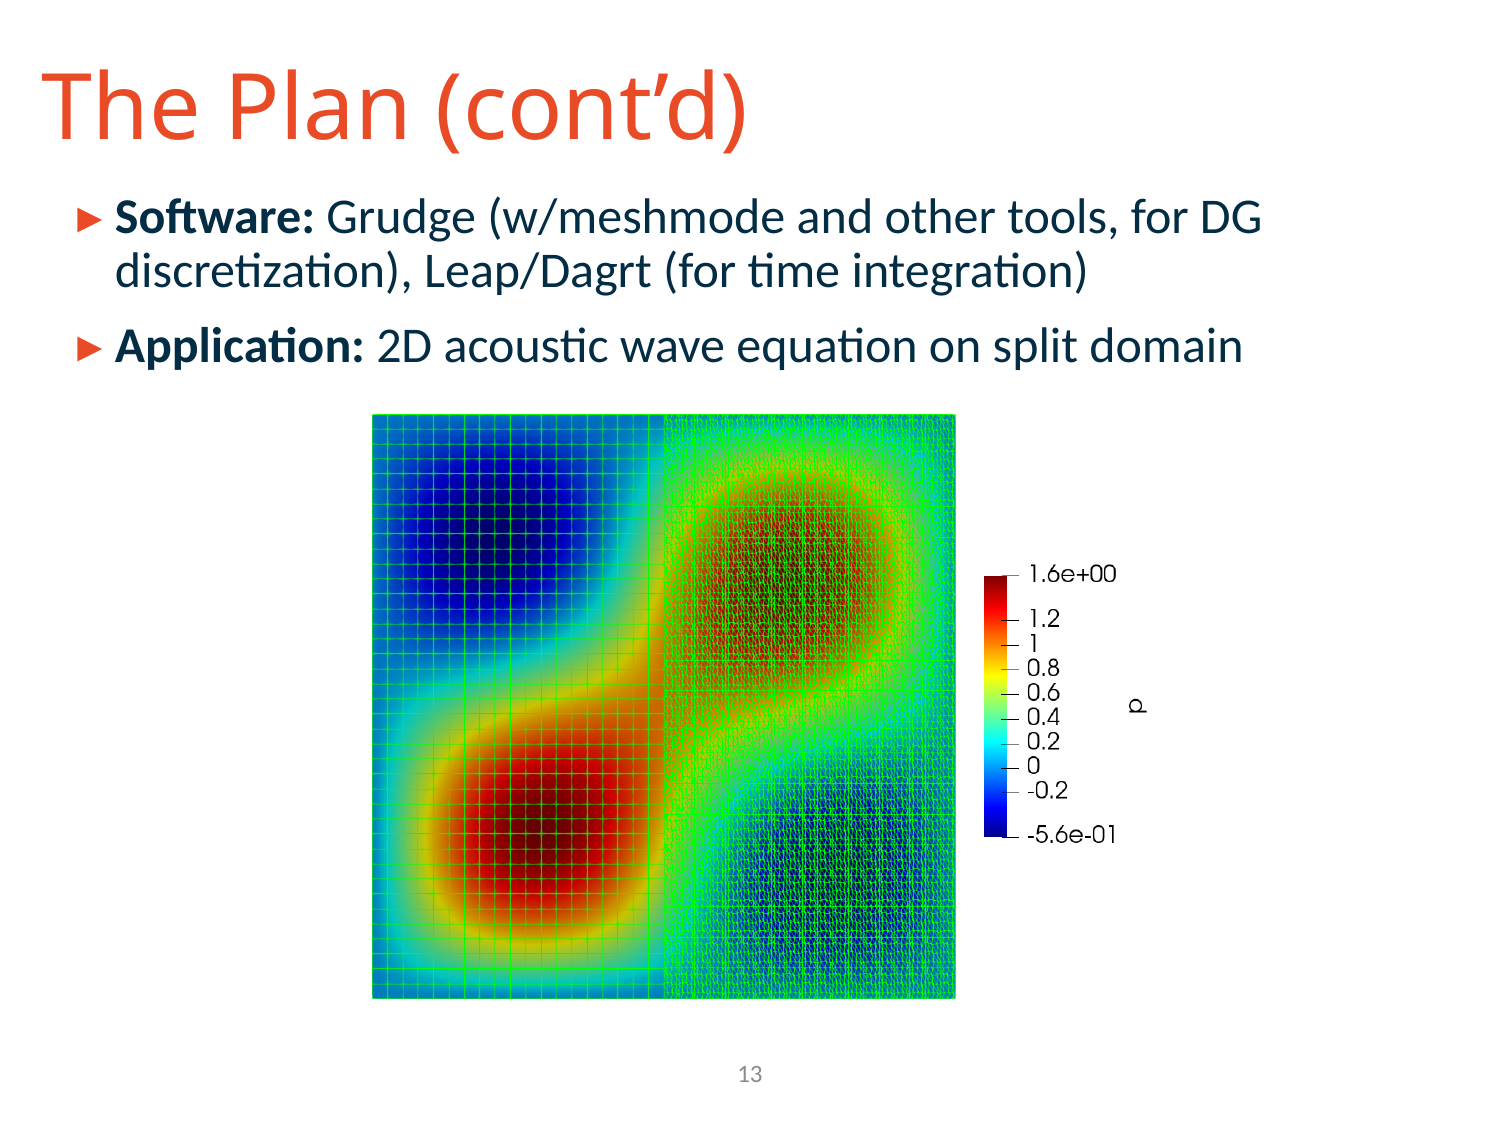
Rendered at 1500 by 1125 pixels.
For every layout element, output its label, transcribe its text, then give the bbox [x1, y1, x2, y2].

slide_number 13 [718, 1042, 782, 1103]
title The Plan (cont’d) [26, 36, 1438, 183]
picture [344, 387, 1156, 1030]
text_box Software: Grudge (w/meshmode and other tools, for DG discretization), Leap/Dagrt (for time integration) Application: 2D acoustic wave equation on split domain [62, 182, 1407, 1016]
